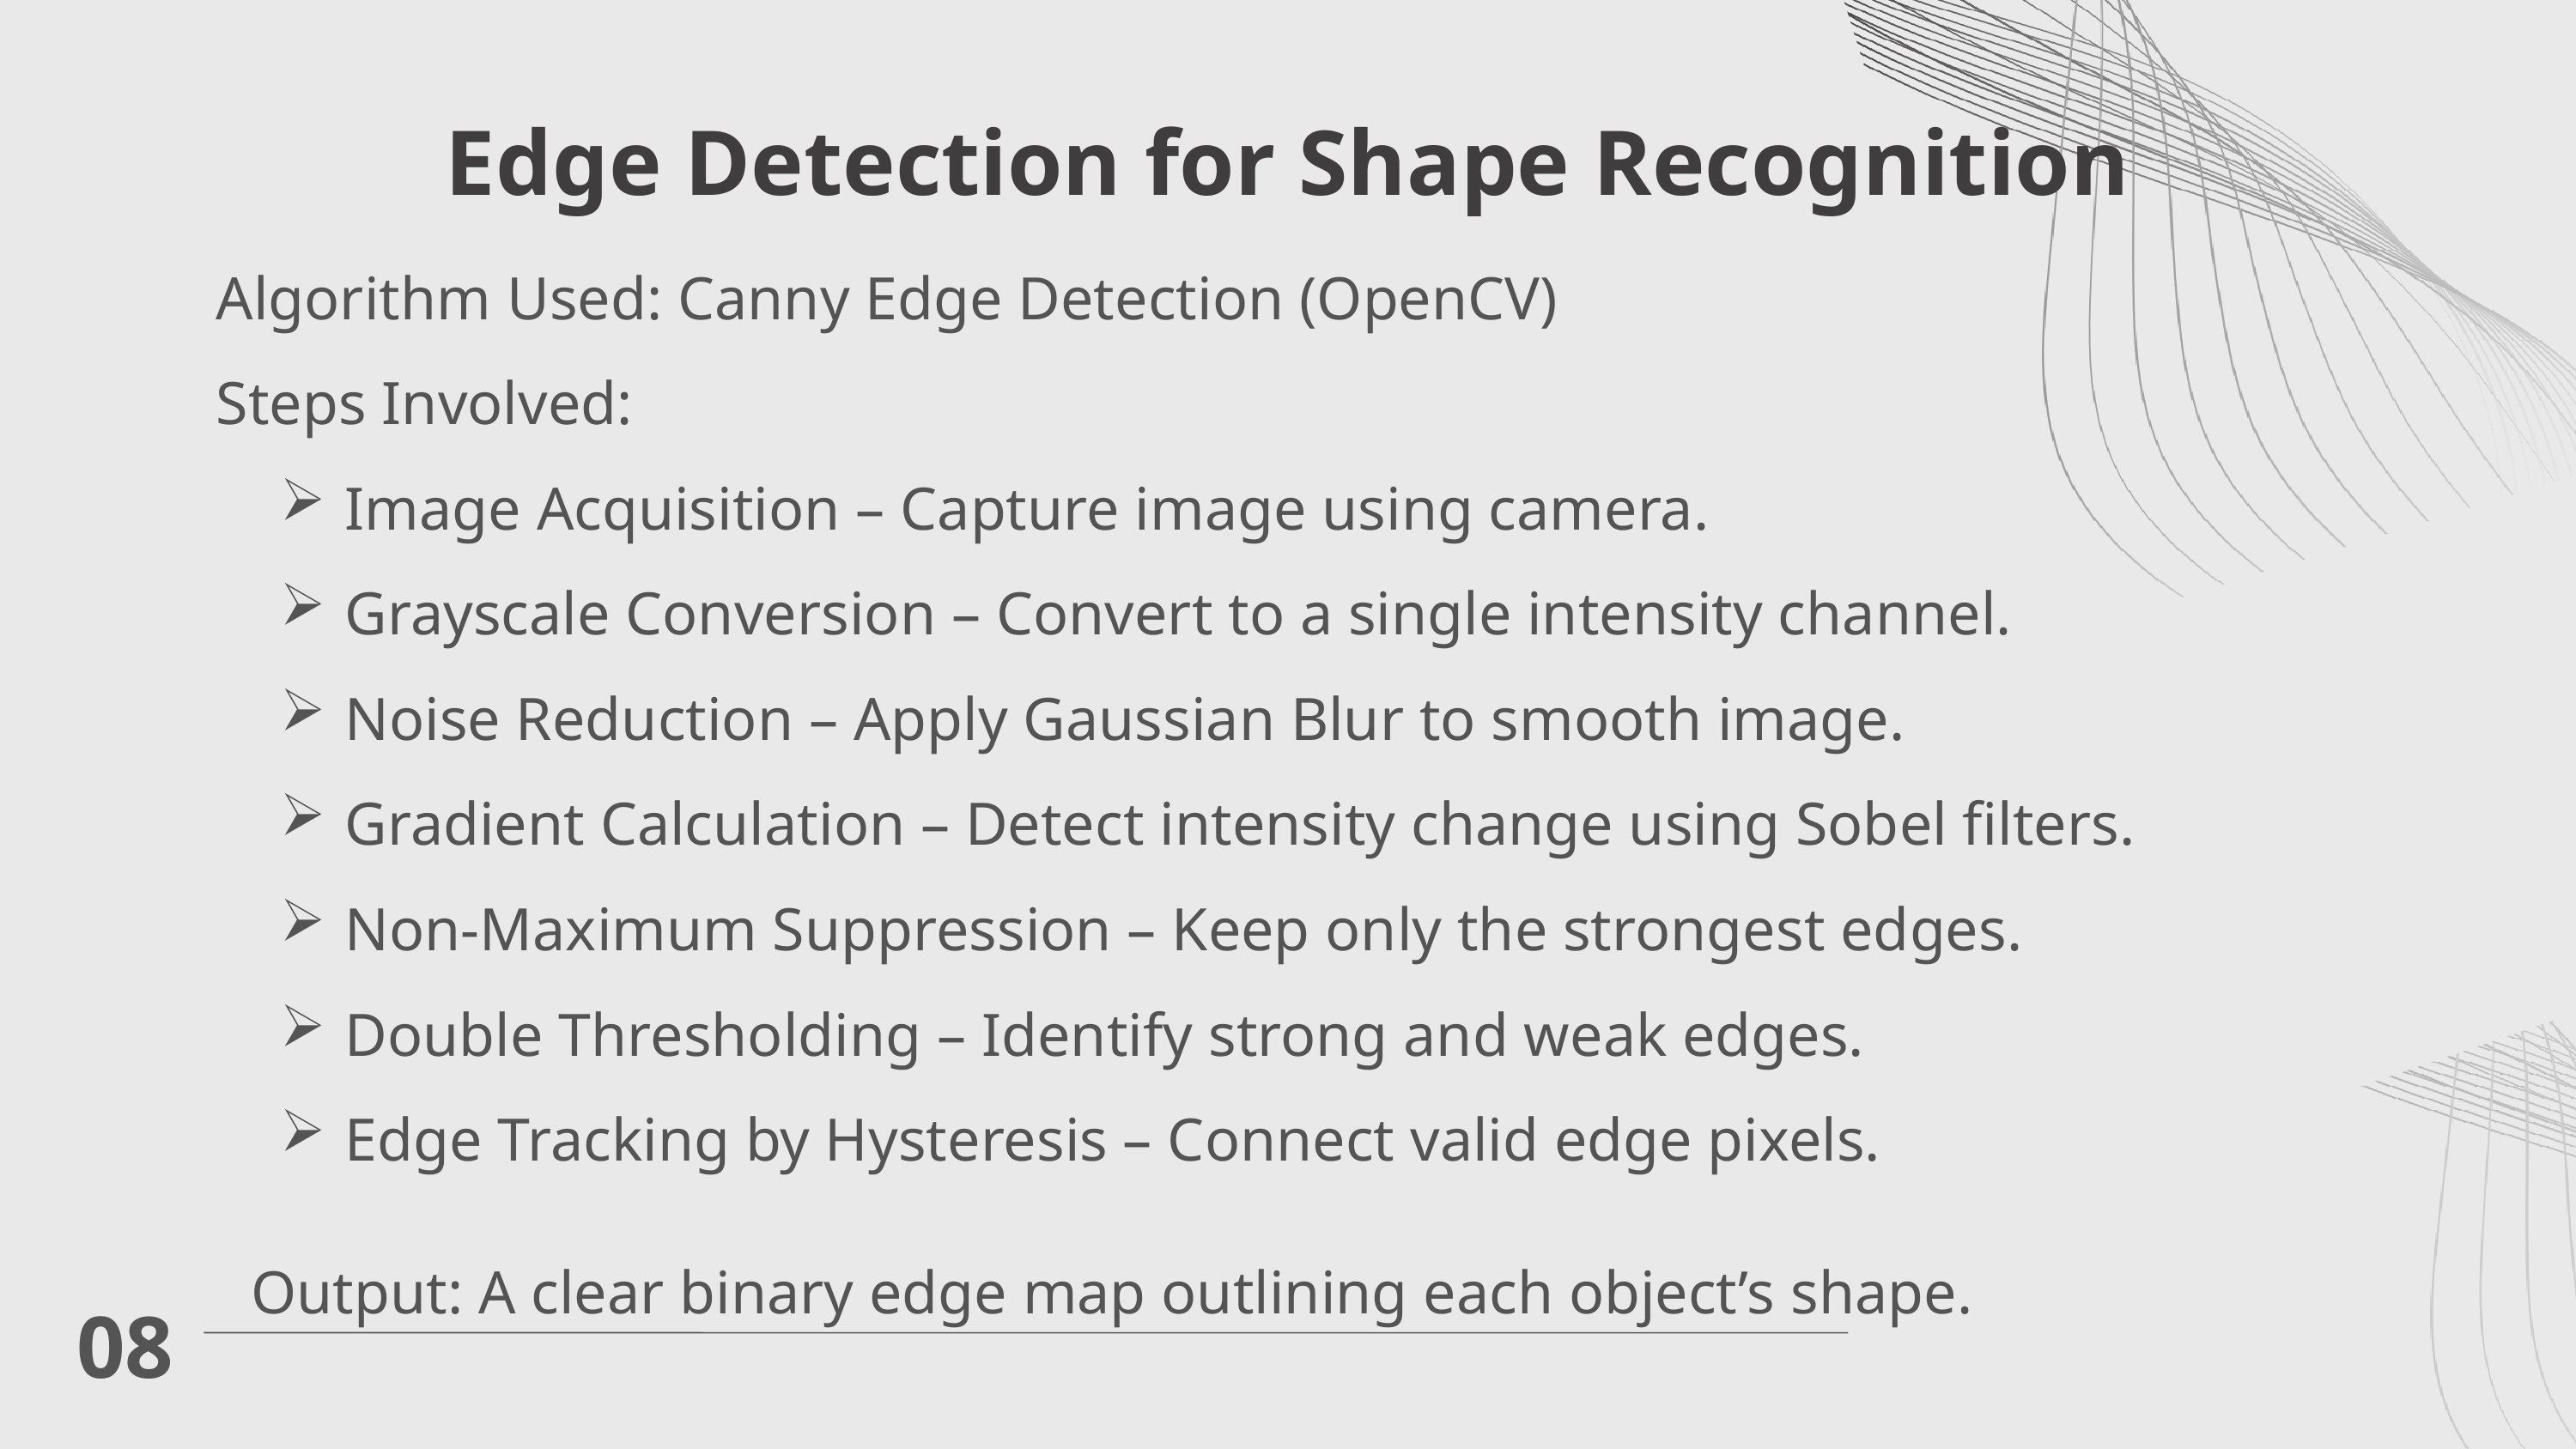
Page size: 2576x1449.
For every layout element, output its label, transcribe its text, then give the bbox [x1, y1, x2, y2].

text_box [1844, 0, 2576, 225]
text_box 08 [35, 1276, 215, 1395]
text_box [2133, 1012, 2576, 1449]
text_box Edge Detection for Shape Recognition [344, 8, 2232, 213]
text_box Algorithm Used: Canny Edge Detection (OpenCV) Steps Involved: Image Acquisition – Capture image using camera. Grayscale Conversion – Convert to a single intensity channel. Noise Reduction – Apply Gaussian Blur to smooth image. Gradient Calculation – Detect intensity change using Sobel filters. Non-Maximum Suppression – Keep only the strongest edges. Double Thresholding – Identify strong and weak edges. Edge Tracking by Hysteresis – Connect valid edge pixels. [216, 225, 2576, 1173]
text_box Output: A clear binary edge map outlining each object’s shape. [238, 1248, 2459, 1332]
